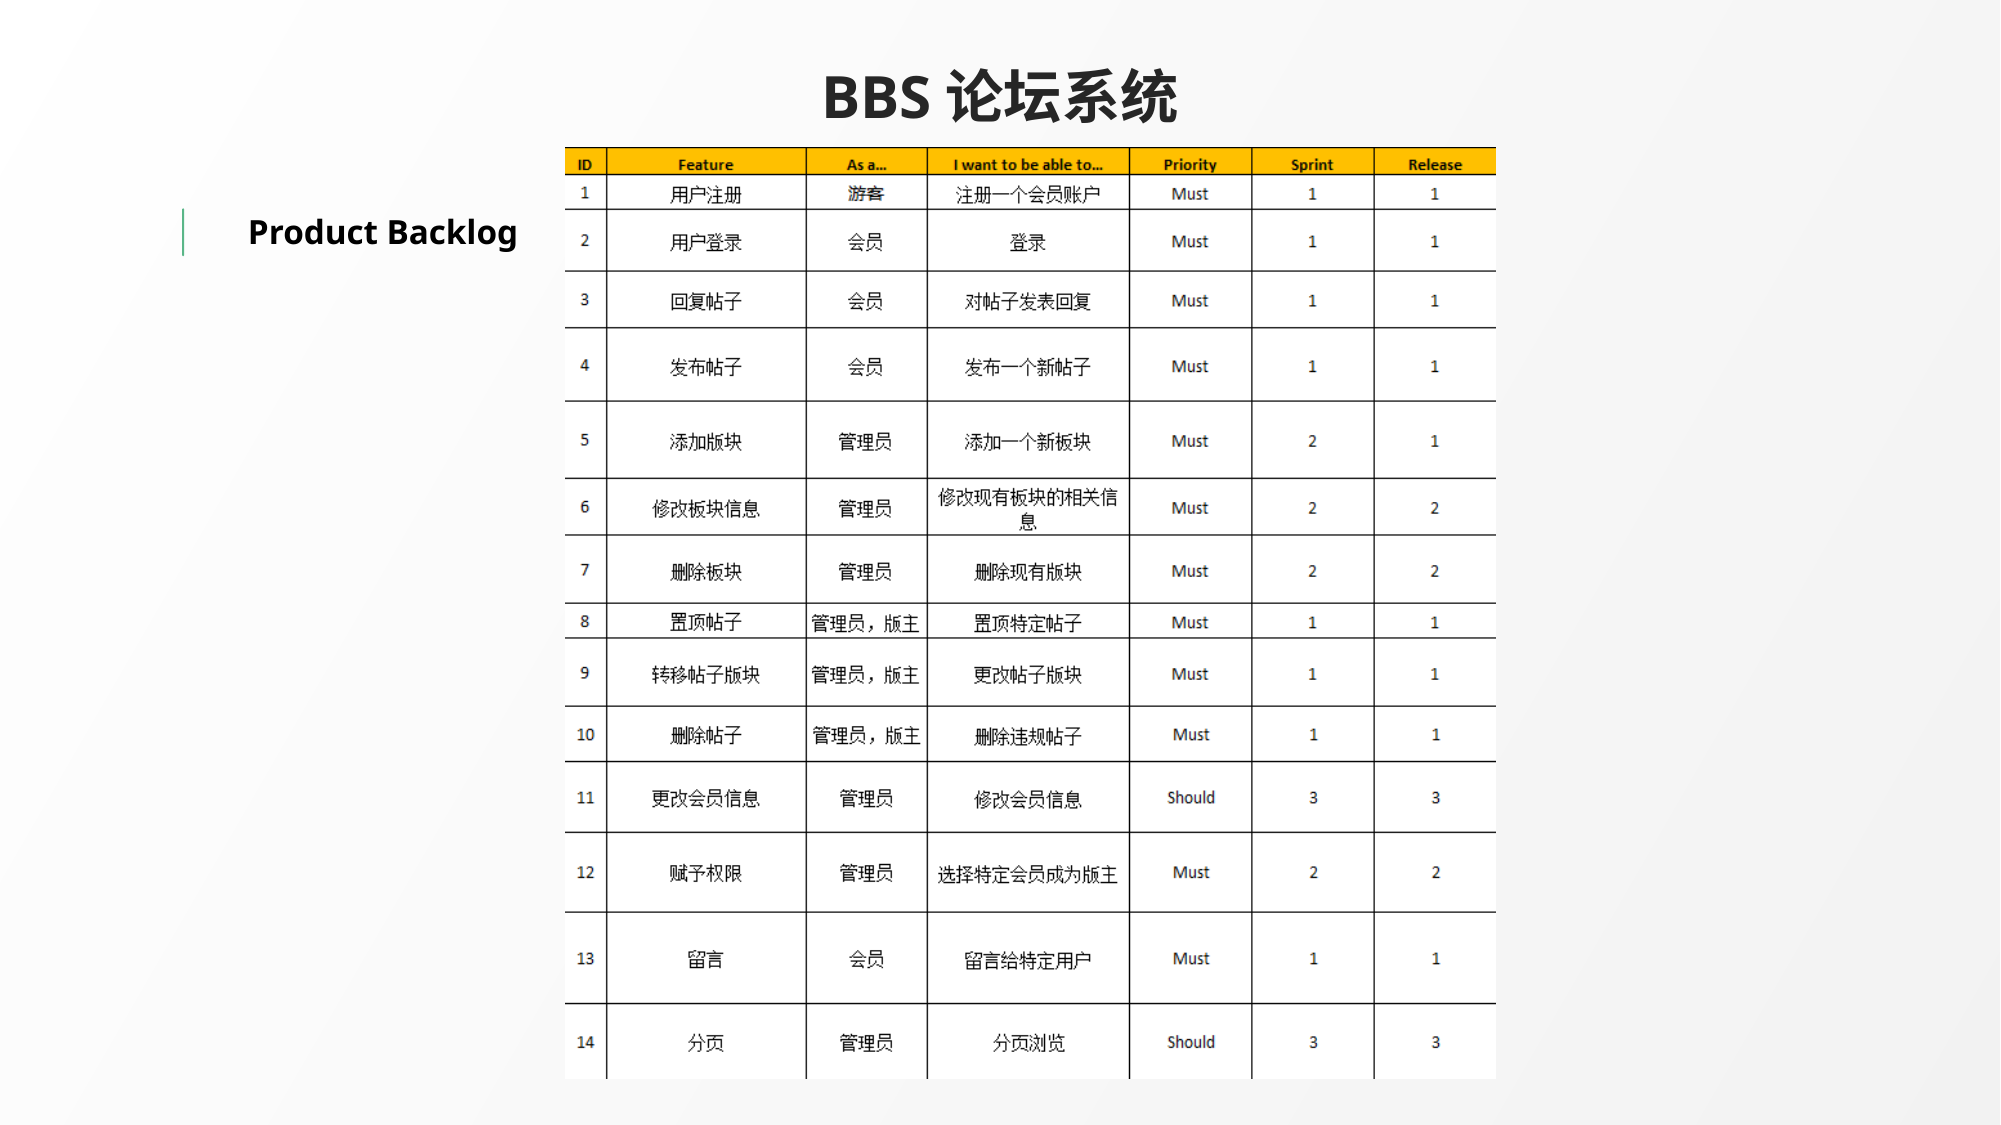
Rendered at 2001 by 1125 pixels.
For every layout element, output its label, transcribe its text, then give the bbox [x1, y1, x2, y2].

text_box Product Backlog [233, 195, 565, 259]
text_box BBS论坛系统 [729, 52, 1271, 138]
picture [565, 147, 1496, 1079]
